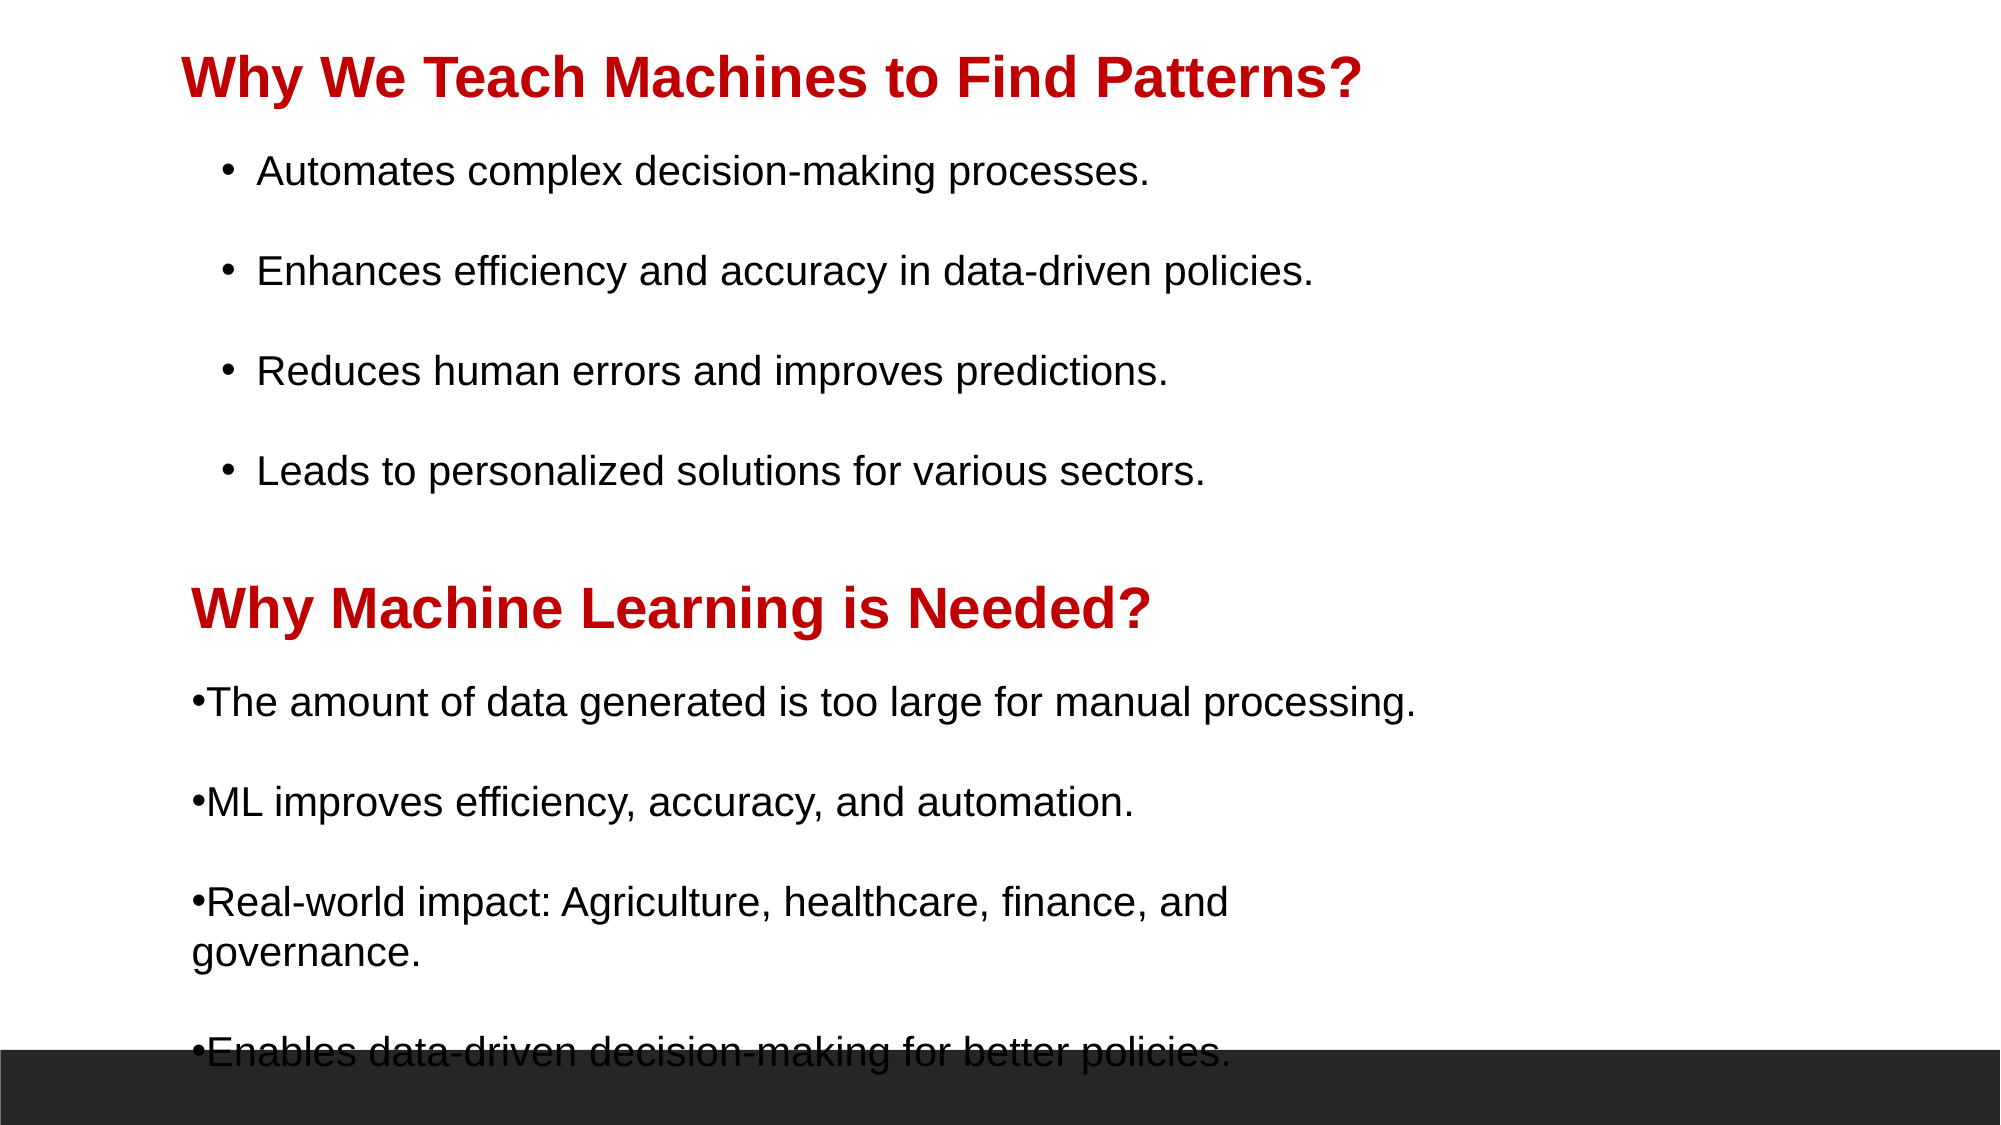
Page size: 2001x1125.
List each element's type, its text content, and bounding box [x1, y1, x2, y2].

text_box Why Machine Learning is Needed? The amount of data generated is too large for manual processing. ML improves efficiency, accuracy, and automation. Real-world impact: Agriculture, healthcare, finance, and governance. Enables data-driven decision-making for better policies. [176, 562, 1472, 1083]
text_box Why We Teach Machines to Find Patterns? Automates complex decision-making processes. Enhances efficiency and accuracy in data-driven policies. Reduces human errors and improves predictions. Leads to personalized solutions for various sectors. [166, 31, 1642, 502]
